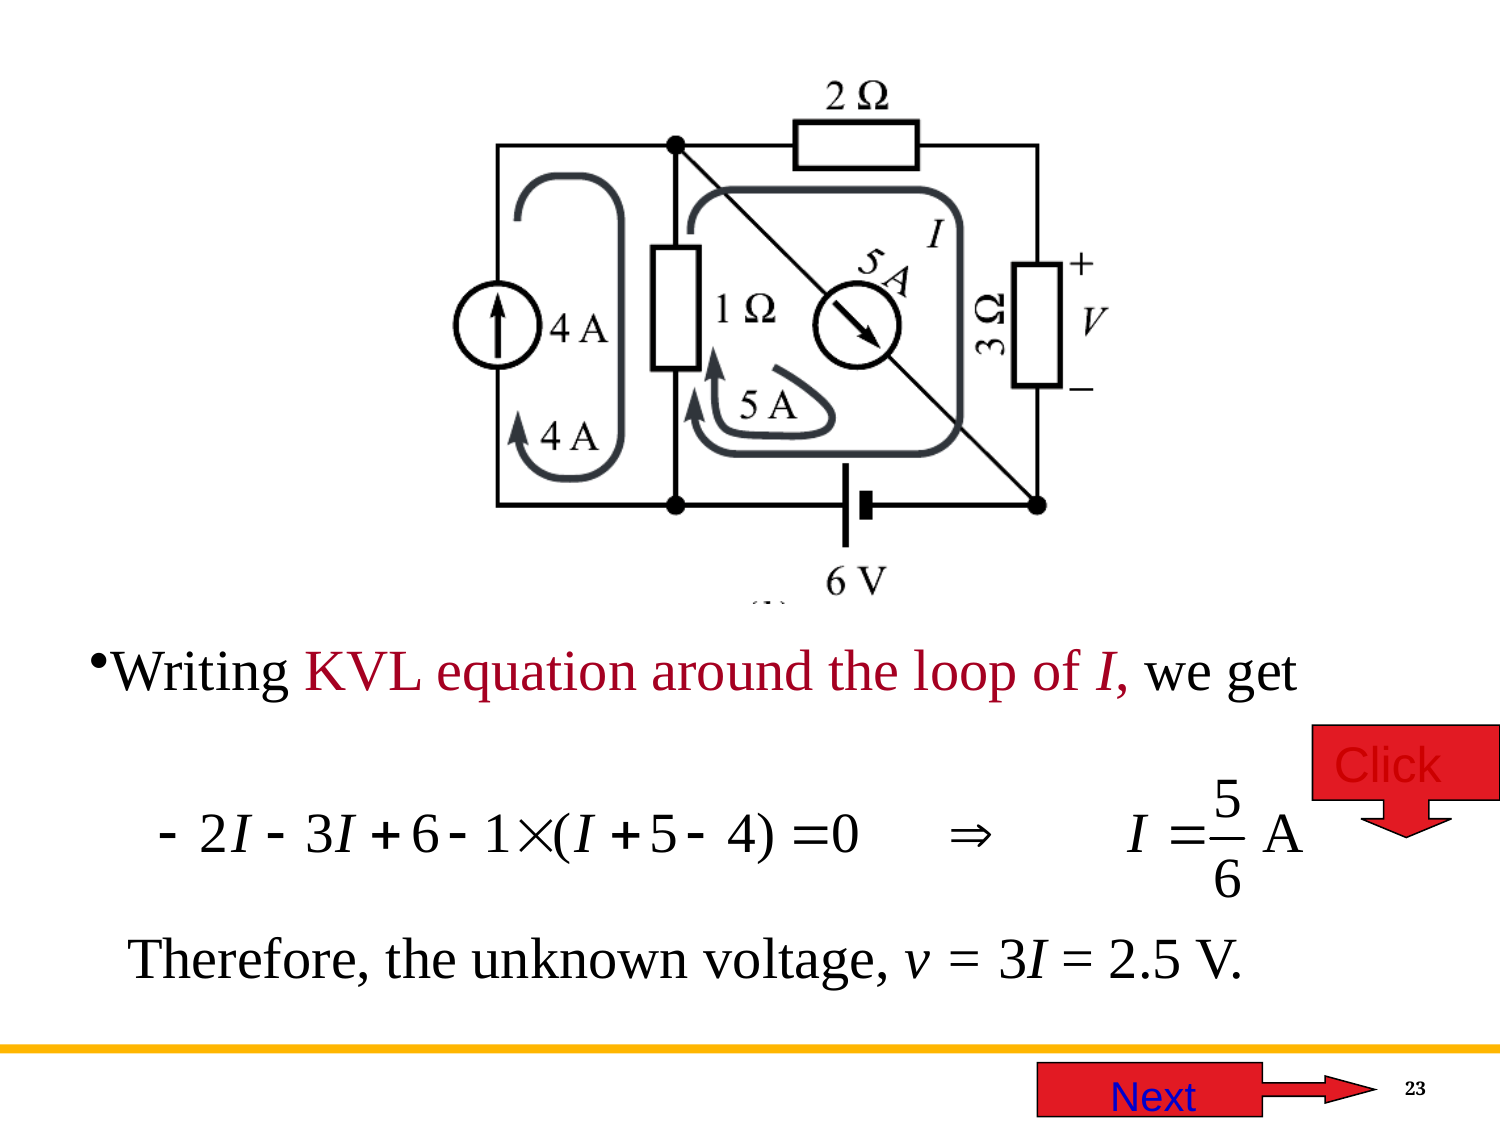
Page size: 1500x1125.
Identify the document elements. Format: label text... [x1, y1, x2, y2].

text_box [149, 762, 1313, 910]
picture [424, 74, 1113, 604]
text_box Therefore, the unknown voltage, v = 3I = 2.5 V. [112, 912, 1425, 998]
slide_number 23 [1375, 1071, 1442, 1109]
text_box Writing KVL equation around the loop of I, we get [75, 624, 1400, 710]
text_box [1312, 724, 1500, 838]
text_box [1037, 1062, 1375, 1125]
